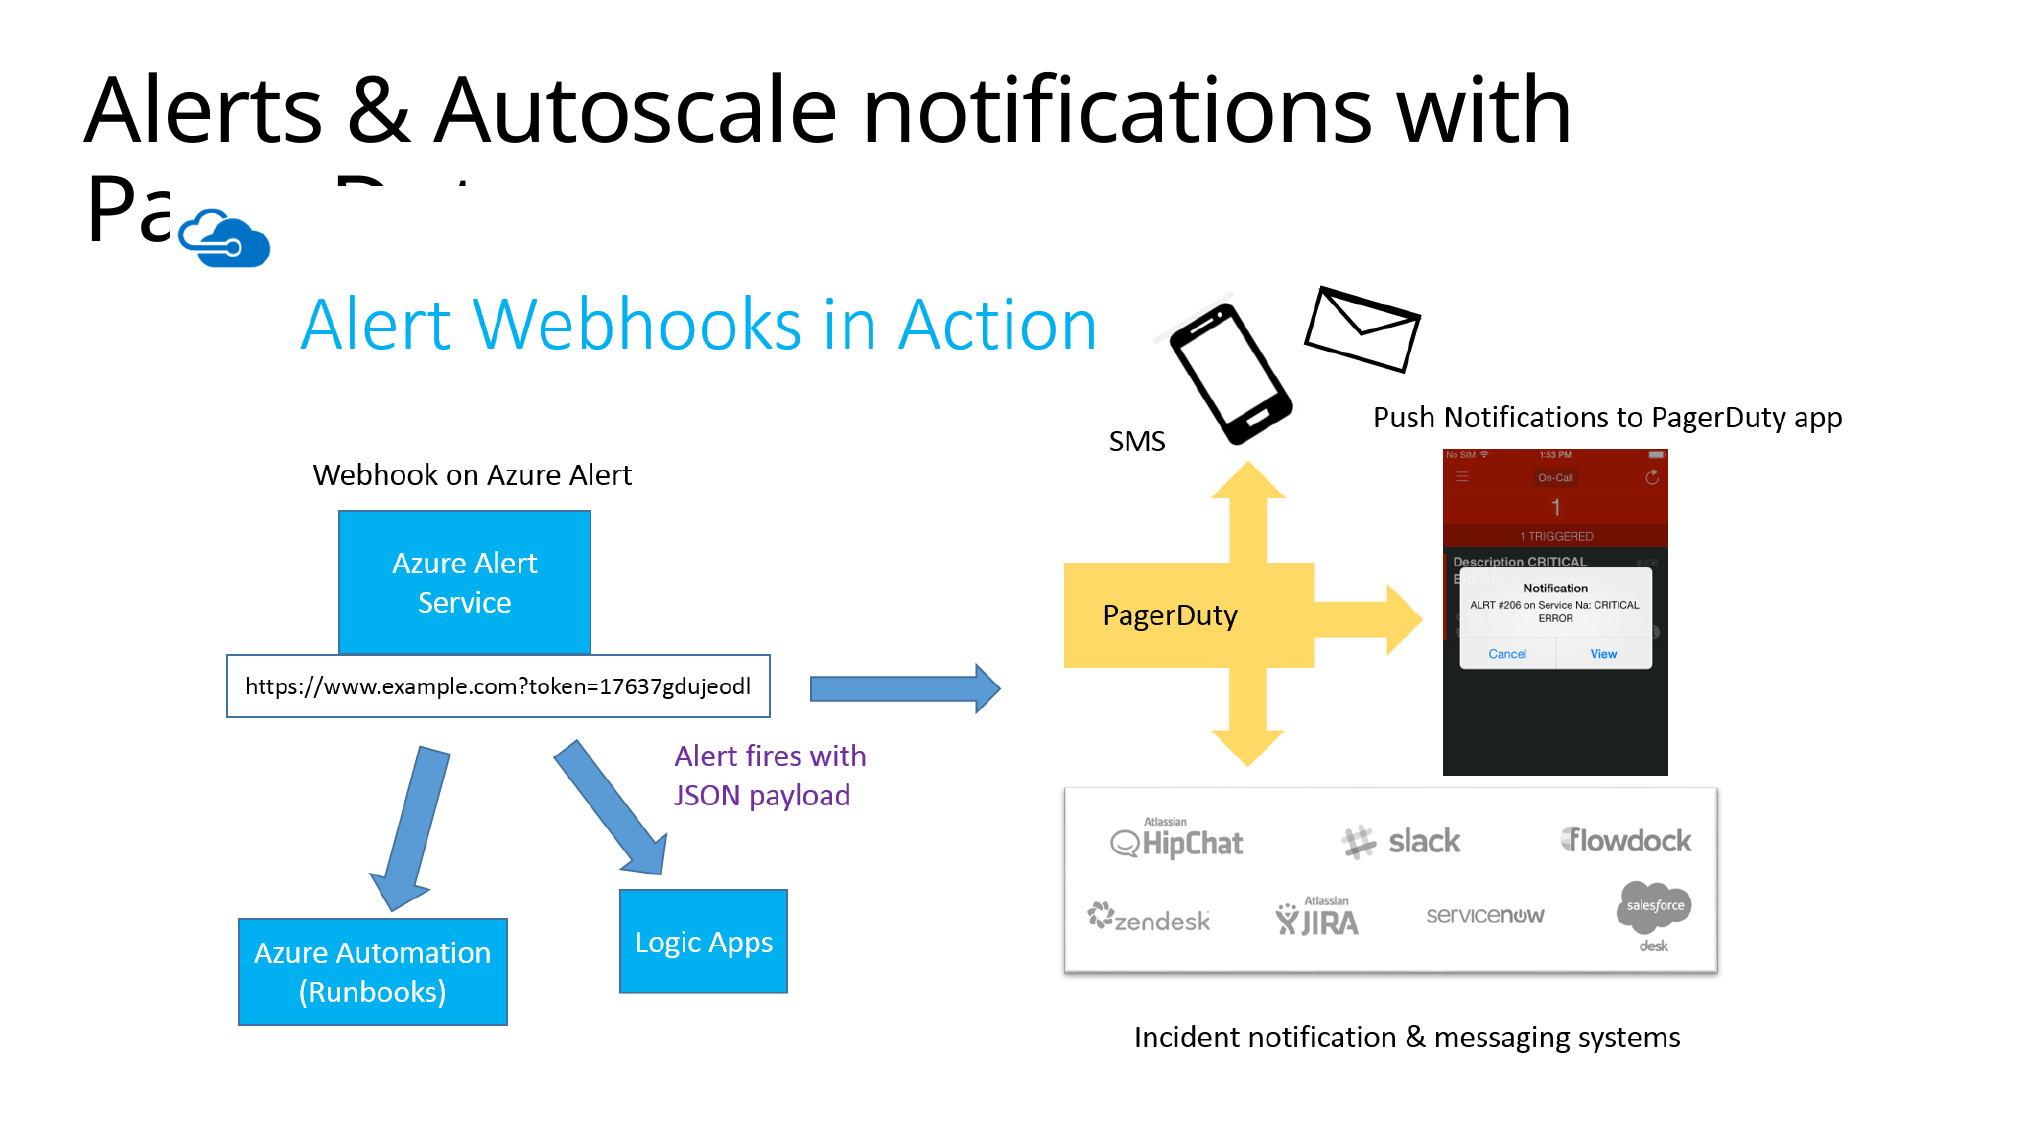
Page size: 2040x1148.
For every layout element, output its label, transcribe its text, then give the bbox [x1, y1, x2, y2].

picture [169, 185, 1852, 1112]
title Alerts & Autoscale notifications with PagerDuty [60, 48, 1980, 199]
